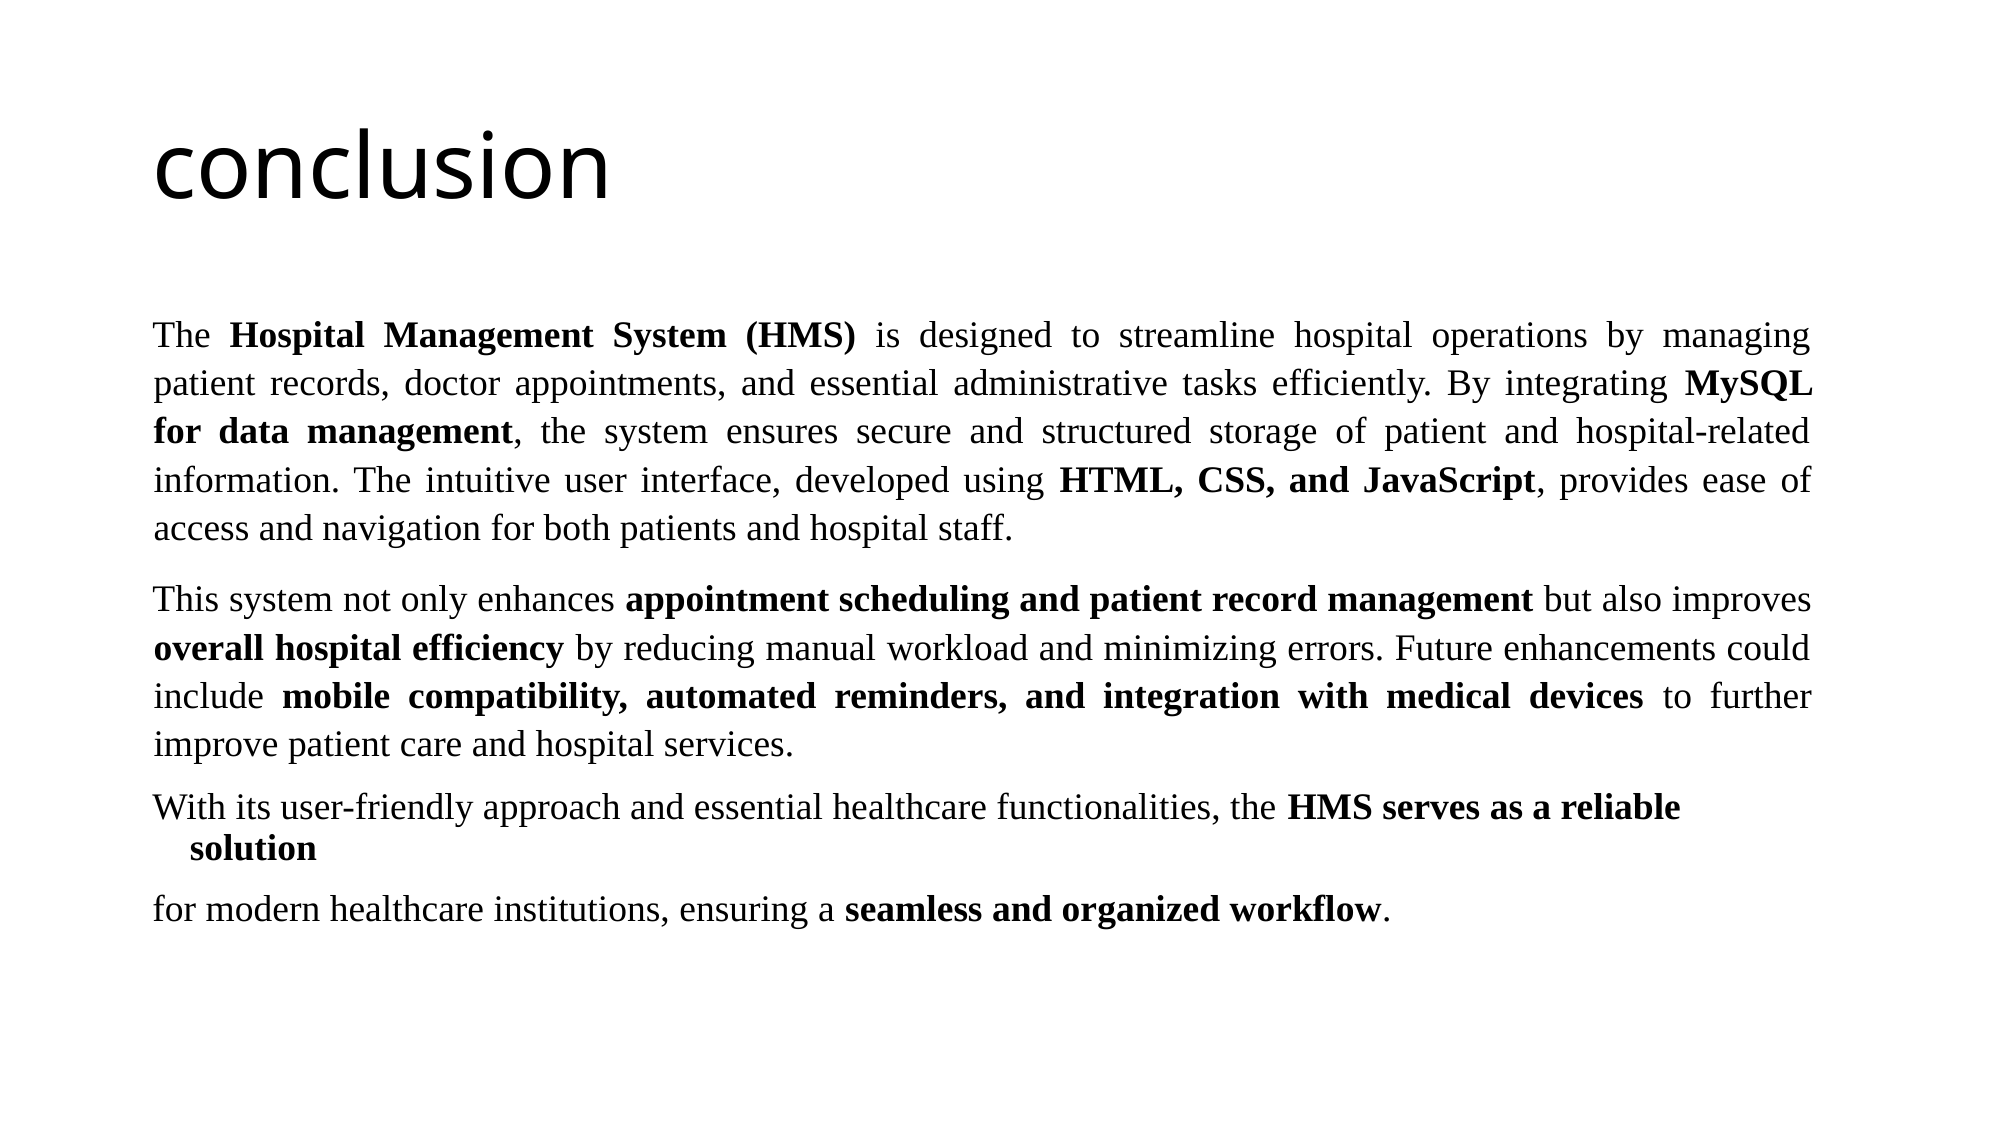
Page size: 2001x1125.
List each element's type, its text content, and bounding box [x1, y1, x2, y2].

title conclusion [137, 59, 1863, 278]
list The Hospital Management System (HMS) is designed to streamline hospital operations by managing patient records, doctor appointments, and essential administrative tasks efficiently. By integrating MySQL for data management, the system ensures secure and structured storage of patient and hospital-related information. The intuitive user interface, developed using HTML, CSS, and JavaScript, provides ease of access and navigation for both patients and hospital staff. This system not only enhances appointment scheduling and patient record management but also improves overall hospital efficiency by reducing manual workload and minimizing errors. Future enhancements could include mobile compatibility, automated reminders, and integration with medical devices to further improve patient care and hospital services. With its user-friendly approach and essential healthcare functionalities, the HMS serves as a reliable solution for modern healthcare institutions, ensuring a seamless and organized workflow. [137, 299, 1863, 1014]
